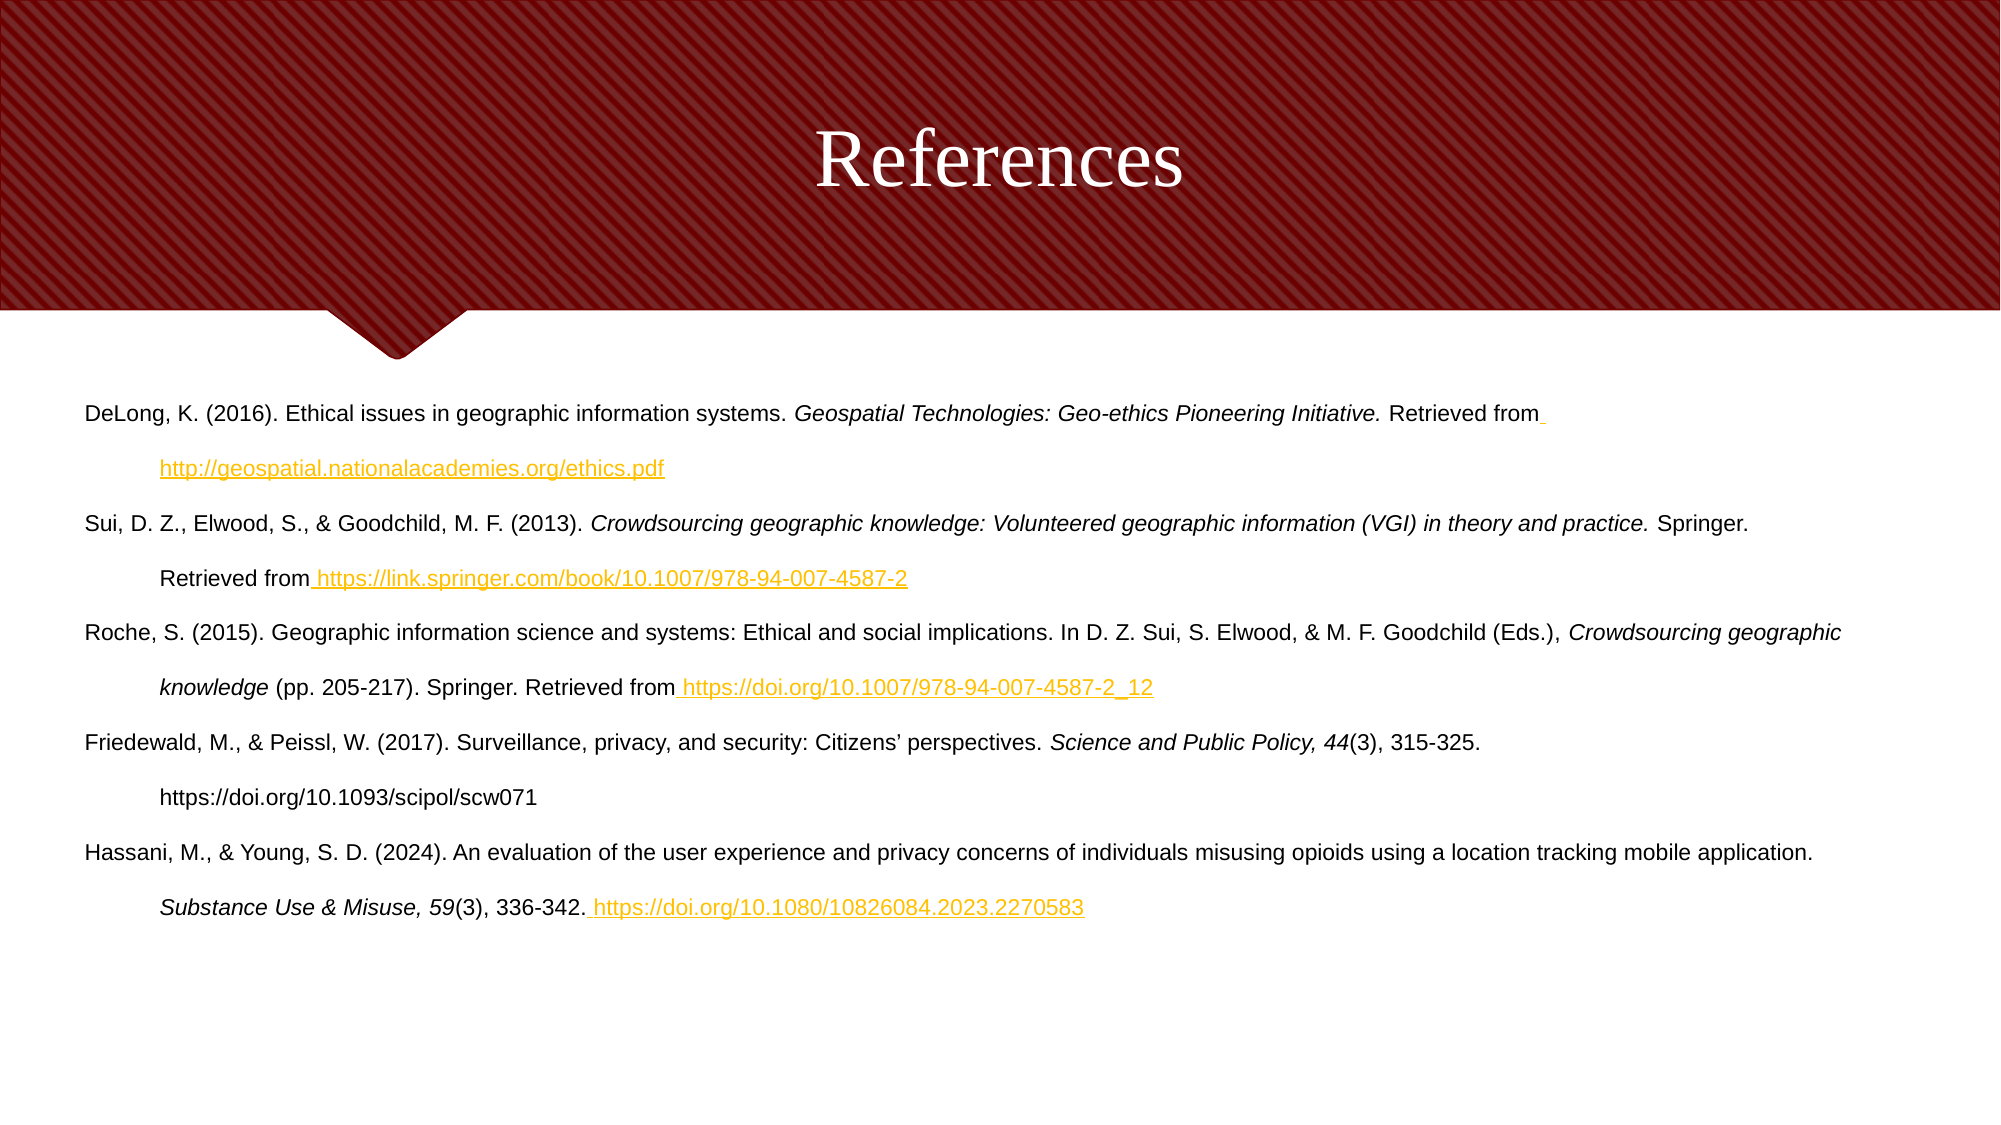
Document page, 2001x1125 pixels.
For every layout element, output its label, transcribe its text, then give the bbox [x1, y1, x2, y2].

picture [1, 1, 1999, 357]
text_box DeLong, K. (2016). Ethical issues in geographic information systems. Geospatial Technologies: Geo-ethics Pioneering Initiative. Retrieved from http://geospatial.nationalacademies.org/ethics.pdf Sui, D. Z., Elwood, S., & Goodchild, M. F. (2013). Crowdsourcing geographic knowledge: Volunteered geographic information (VGI) in theory and practice. Springer. Retrieved from https://link.springer.com/book/10.1007/978-94-007-4587-2 Roche, S. (2015). Geographic information science and systems: Ethical and social implications. In D. Z. Sui, S. Elwood, & M. F. Goodchild (Eds.), Crowdsourcing geographic knowledge (pp. 205-217). Springer. Retrieved from https://doi.org/10.1007/978-94-007-4587-2_12 Friedewald, M., & Peissl, W. (2017). Surveillance, privacy, and security: Citizens’ perspectives. Science and Public Policy, 44(3), 315-325. https://doi.org/10.1093/scipol/scw071 Hassani, M., & Young, S. D. (2024). An evaluation of the user experience and privacy concerns of individuals misusing opioids using a location tracking mobile application. Substance Use & Misuse, 59(3), 336-342. https://doi.org/10.1080/10826084.2023.2270583 [69, 363, 1868, 1025]
title References [132, 73, 1868, 233]
